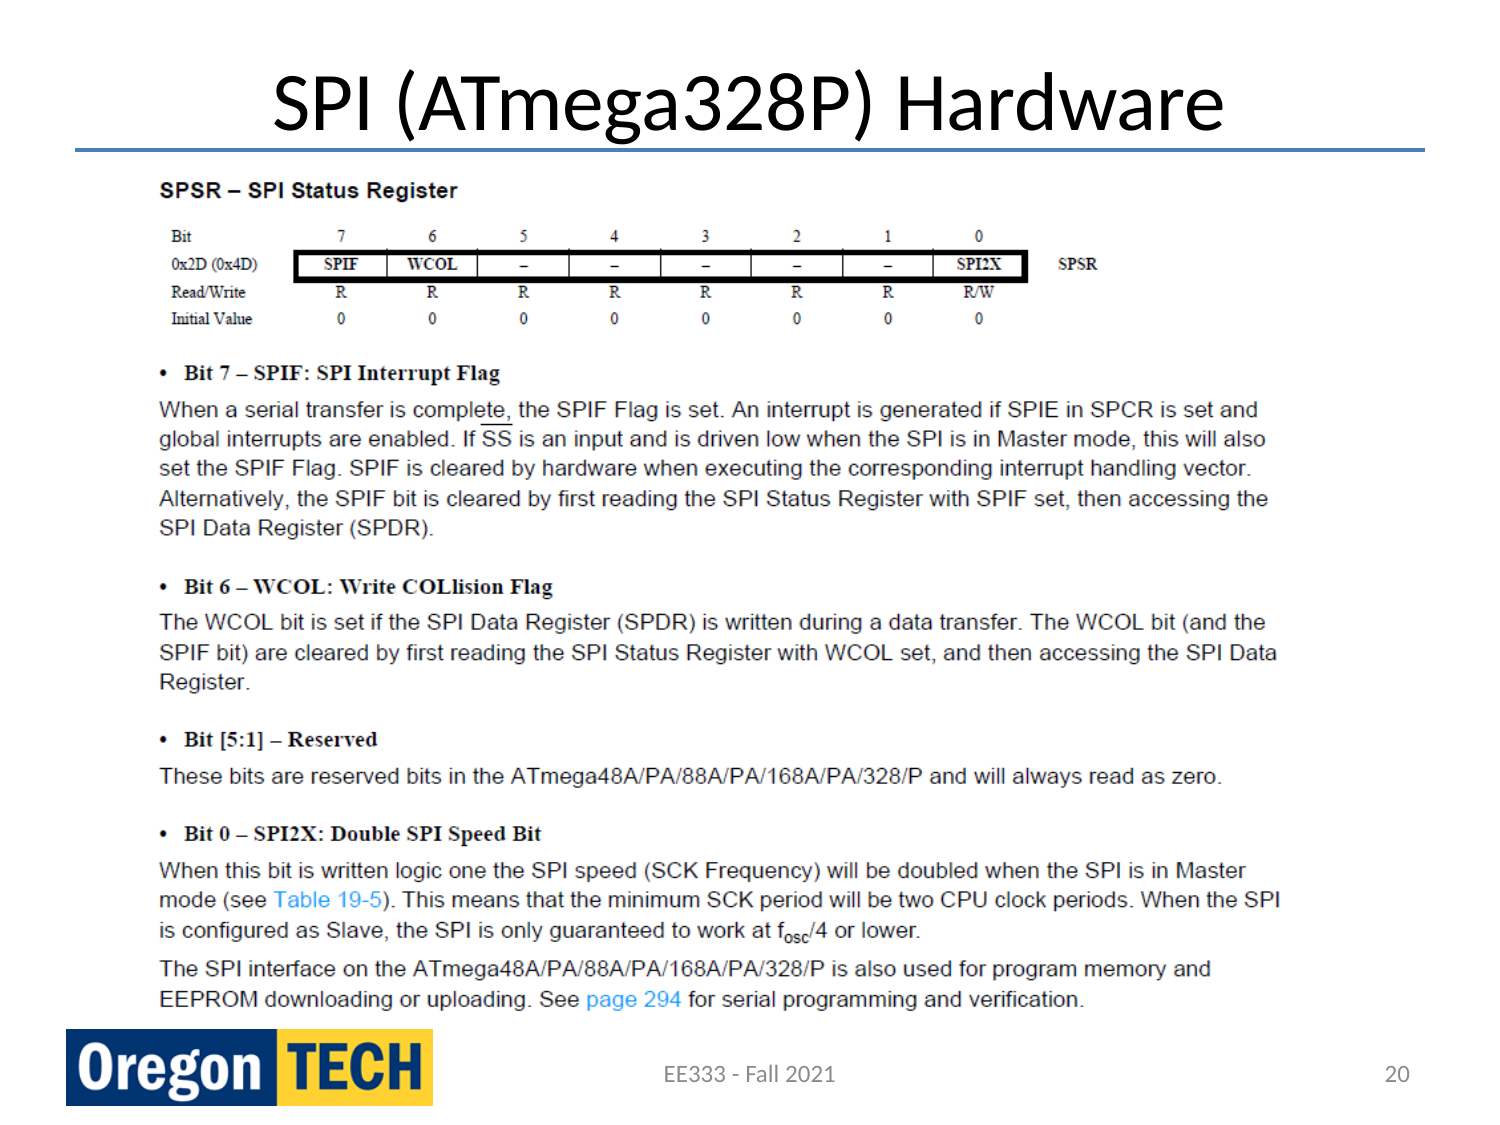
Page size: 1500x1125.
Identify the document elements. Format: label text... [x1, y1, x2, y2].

title SPI (ATmega328P) Hardware [75, 45, 1425, 150]
slide_number 20 [1074, 1042, 1425, 1103]
picture [66, 1029, 433, 1106]
footer EE333 - Fall 2021 [512, 1042, 988, 1103]
picture [149, 177, 1297, 1018]
